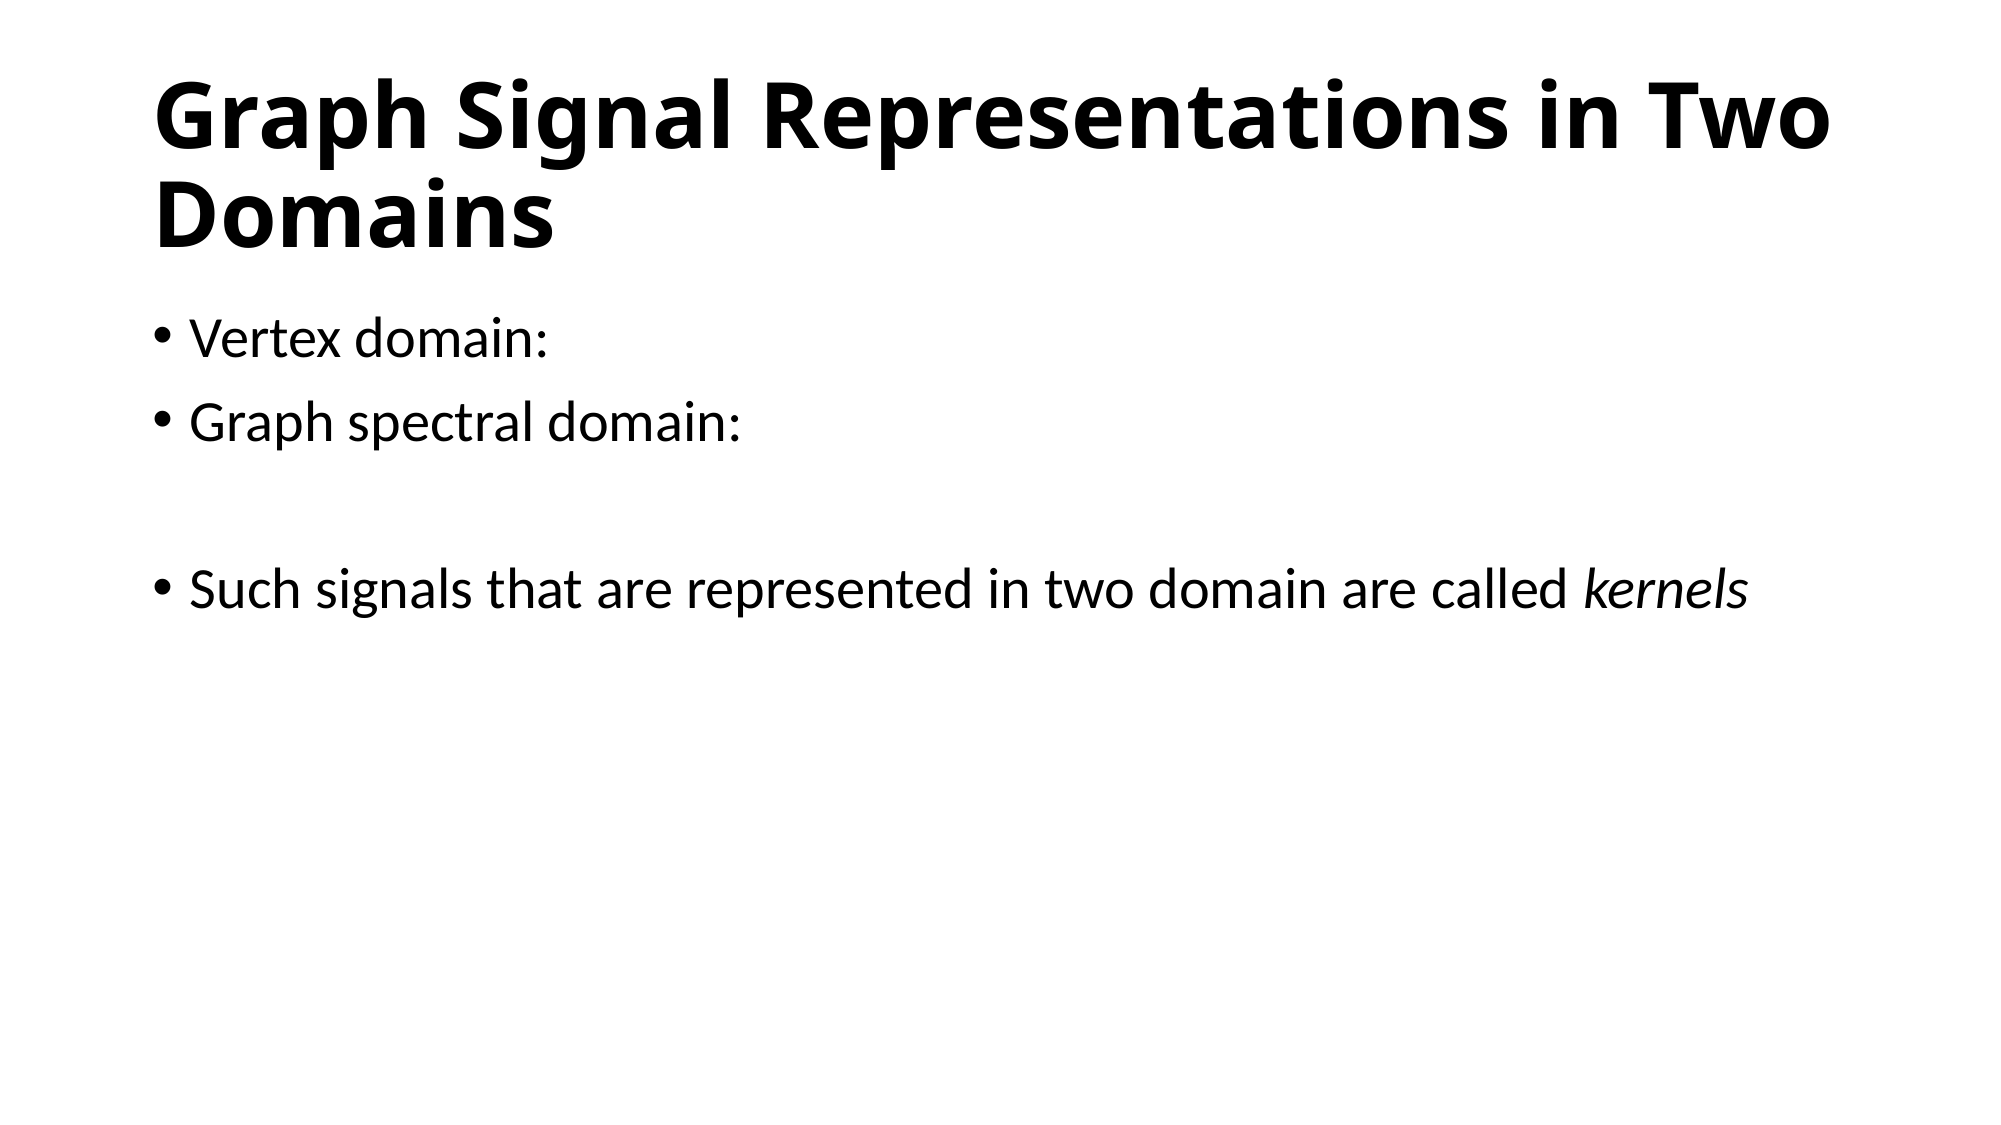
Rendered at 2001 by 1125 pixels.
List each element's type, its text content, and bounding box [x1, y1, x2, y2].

title Graph Signal Representations in Two Domains [137, 59, 1863, 278]
